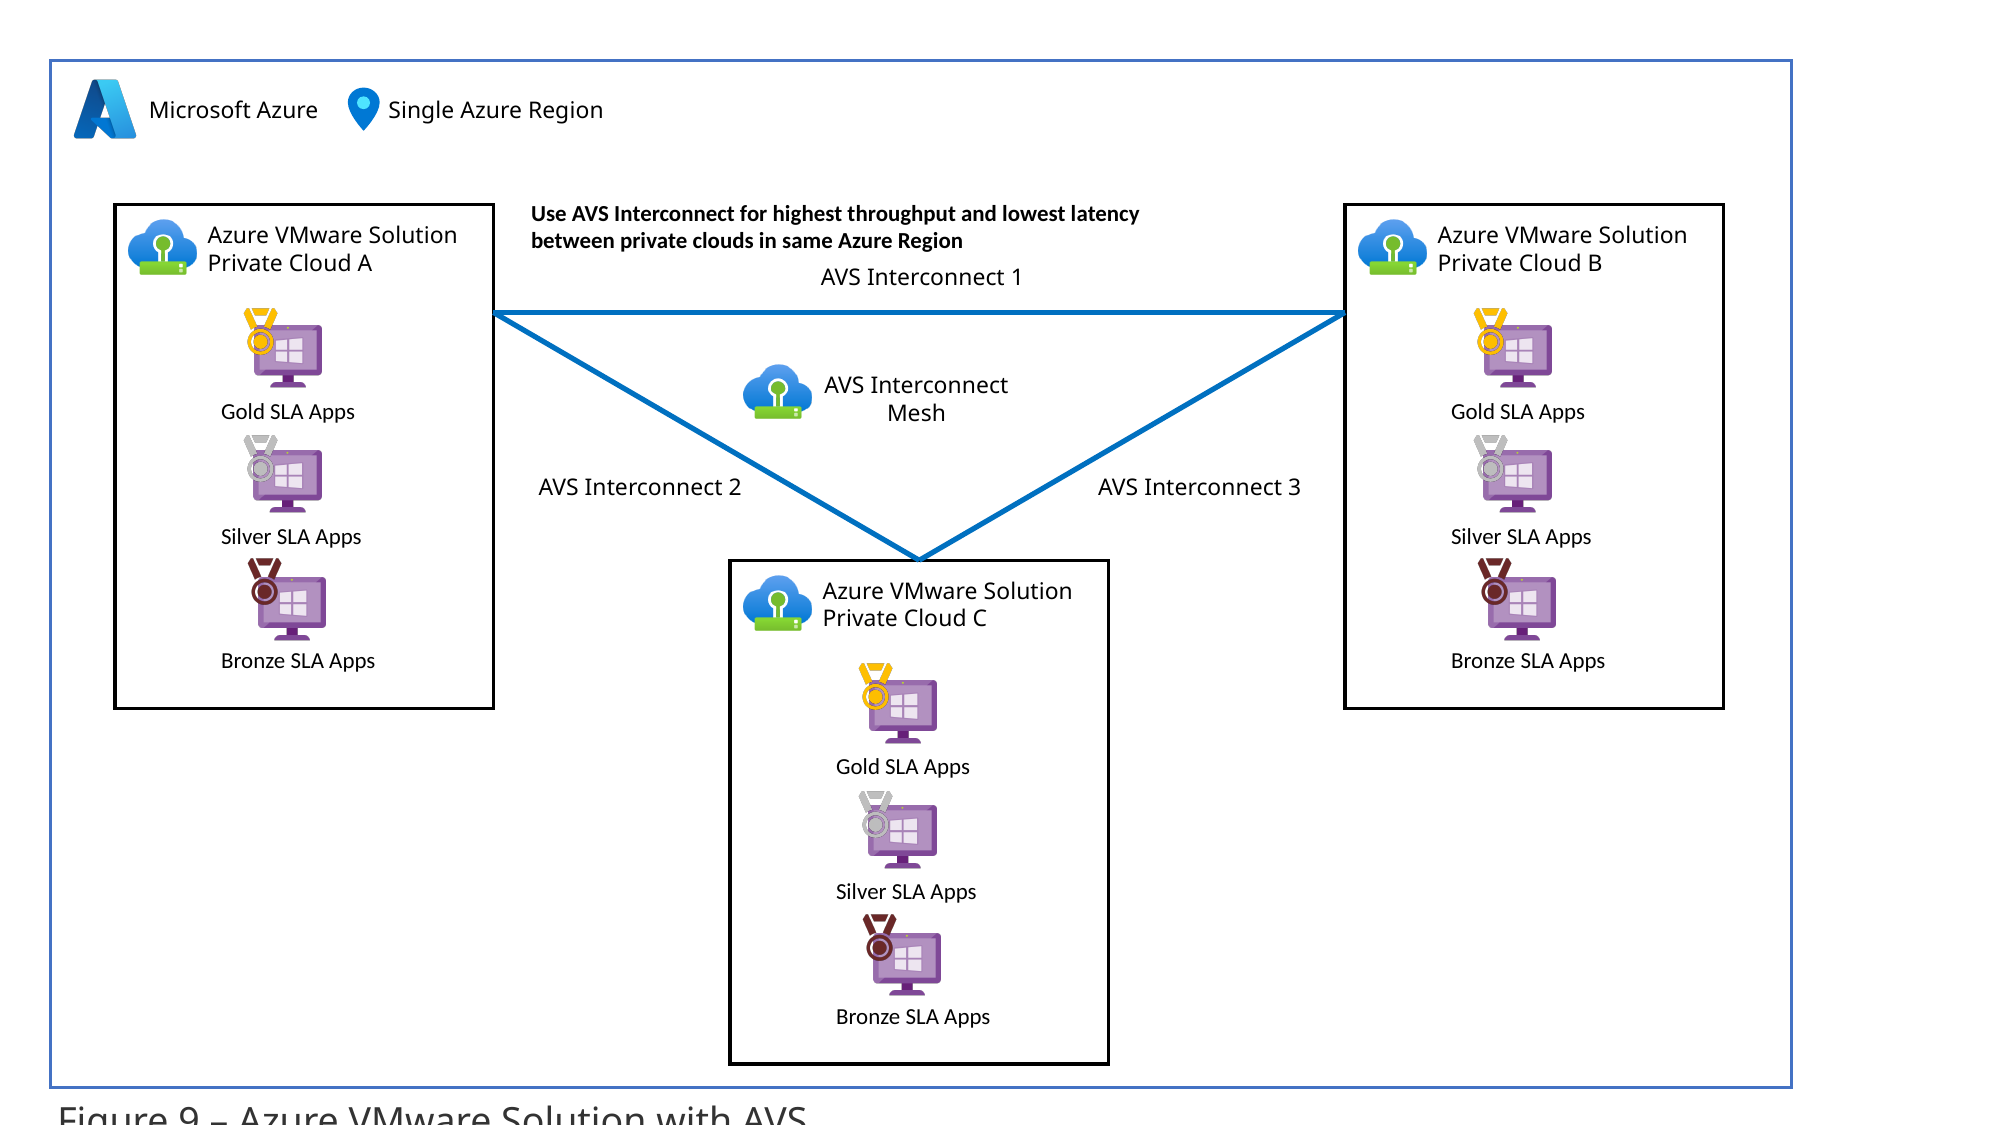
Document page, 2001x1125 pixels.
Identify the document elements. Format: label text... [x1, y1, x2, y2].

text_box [50, 60, 1792, 1088]
text_box Figure 9 – Azure VMware Solution with AVS Interconnect [42, 1089, 1043, 1125]
